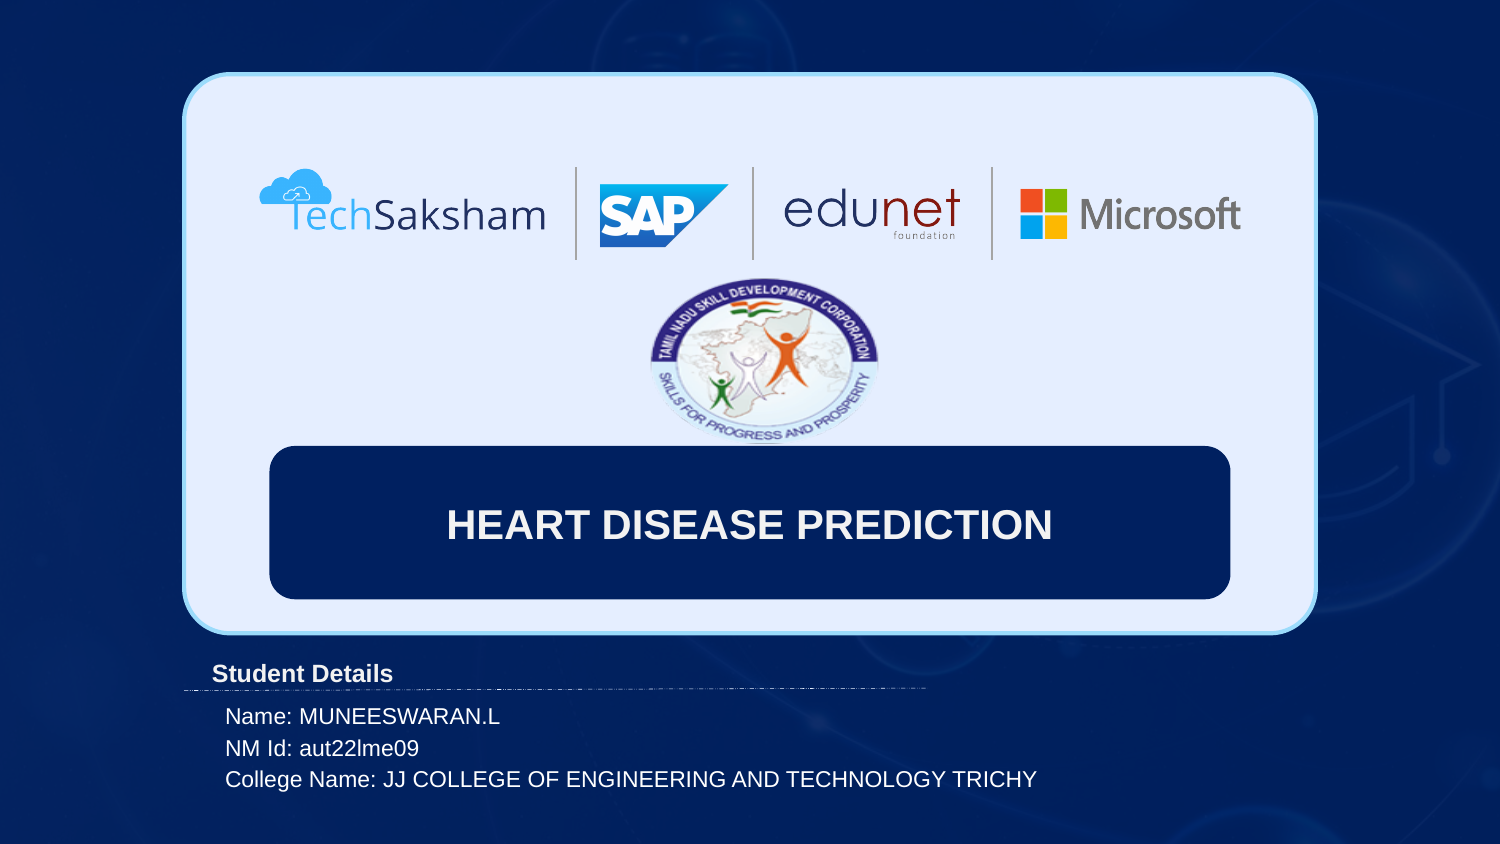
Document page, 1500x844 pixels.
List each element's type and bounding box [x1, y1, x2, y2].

text_box [0, 0, 1500, 844]
picture [645, 273, 883, 447]
text_box [253, 160, 1247, 260]
text_box [183, 687, 928, 691]
